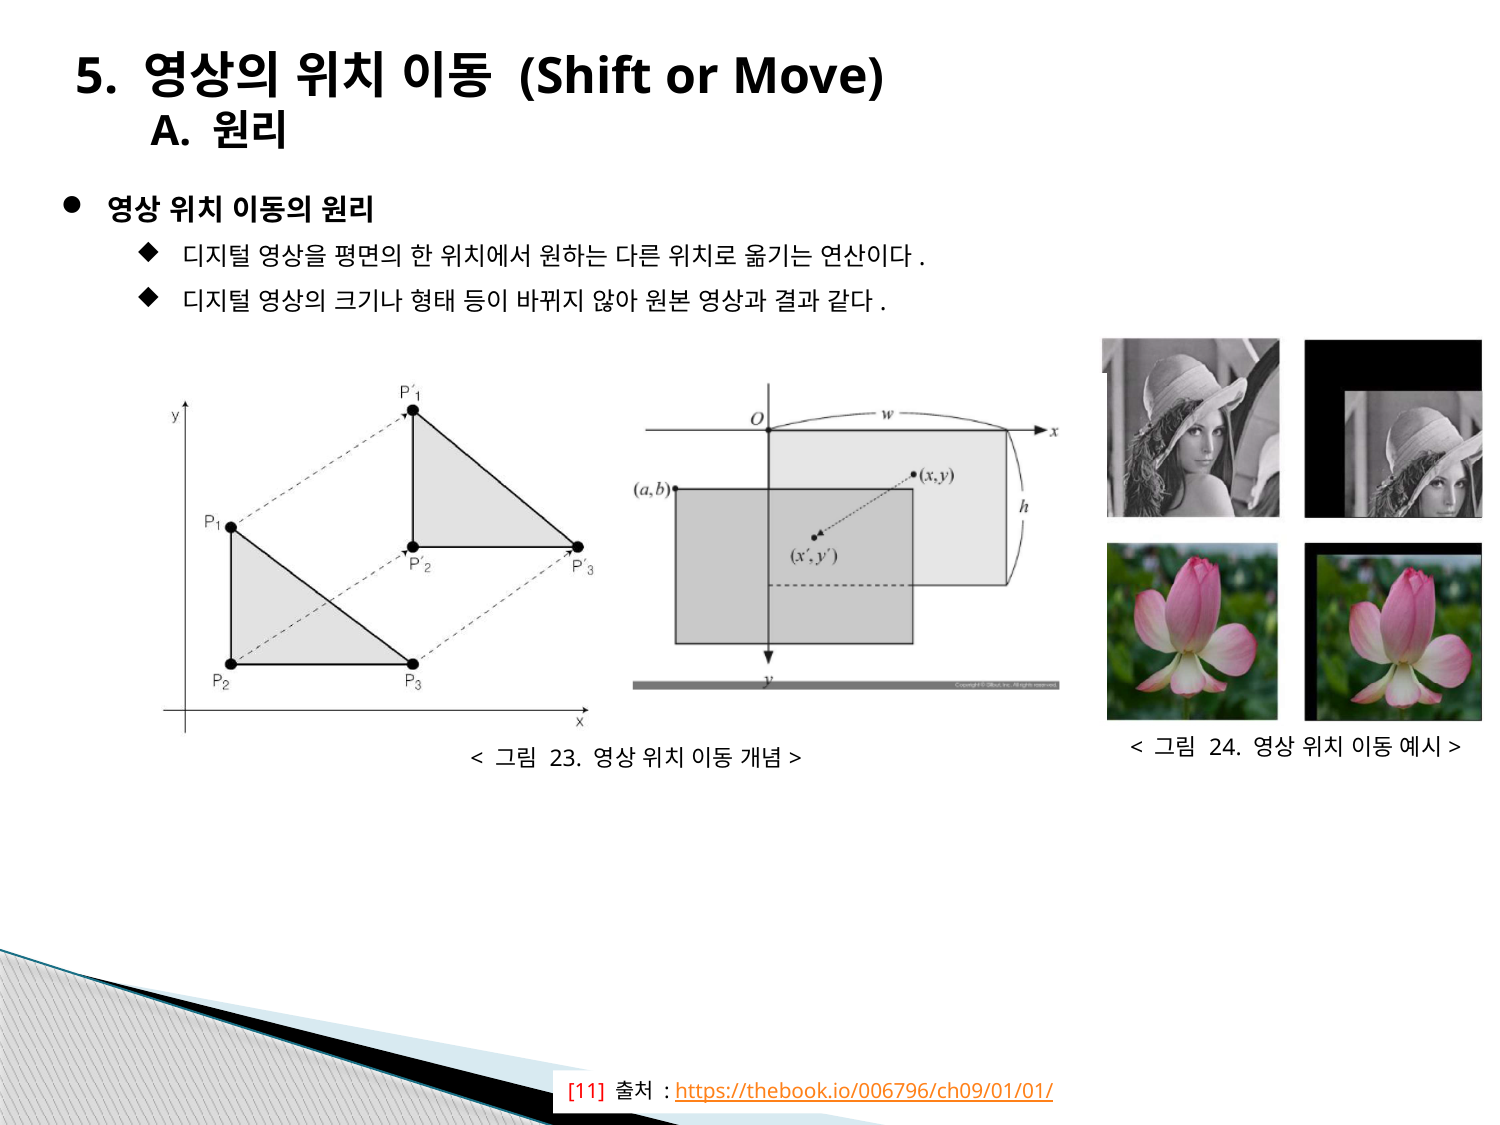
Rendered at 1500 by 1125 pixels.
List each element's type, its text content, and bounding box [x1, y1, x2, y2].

picture [153, 373, 616, 737]
text_box 영상 위치 이동의 원리 디지털 영상을 평면의 한 위치에서 원하는 다른 위치로 옮기는 연산이다. 디지털 영상의 크기나 형태 등이 바뀌지 않아 원본 영상과 결과 같다. [46, 166, 1447, 324]
picture [618, 326, 1489, 726]
text_box 5. 영상의 위치 이동 (Shift or Move) A. 원리 [60, 36, 900, 162]
text_box < 그림 23. 영상 위치 이동 개념> [455, 736, 817, 779]
text_box < 그림 24. 영상 위치 이동 예시> [1115, 737, 1477, 768]
text_box [11] 출처 : https://thebook.io/006796/ch09/01/01/ [553, 1070, 1069, 1114]
